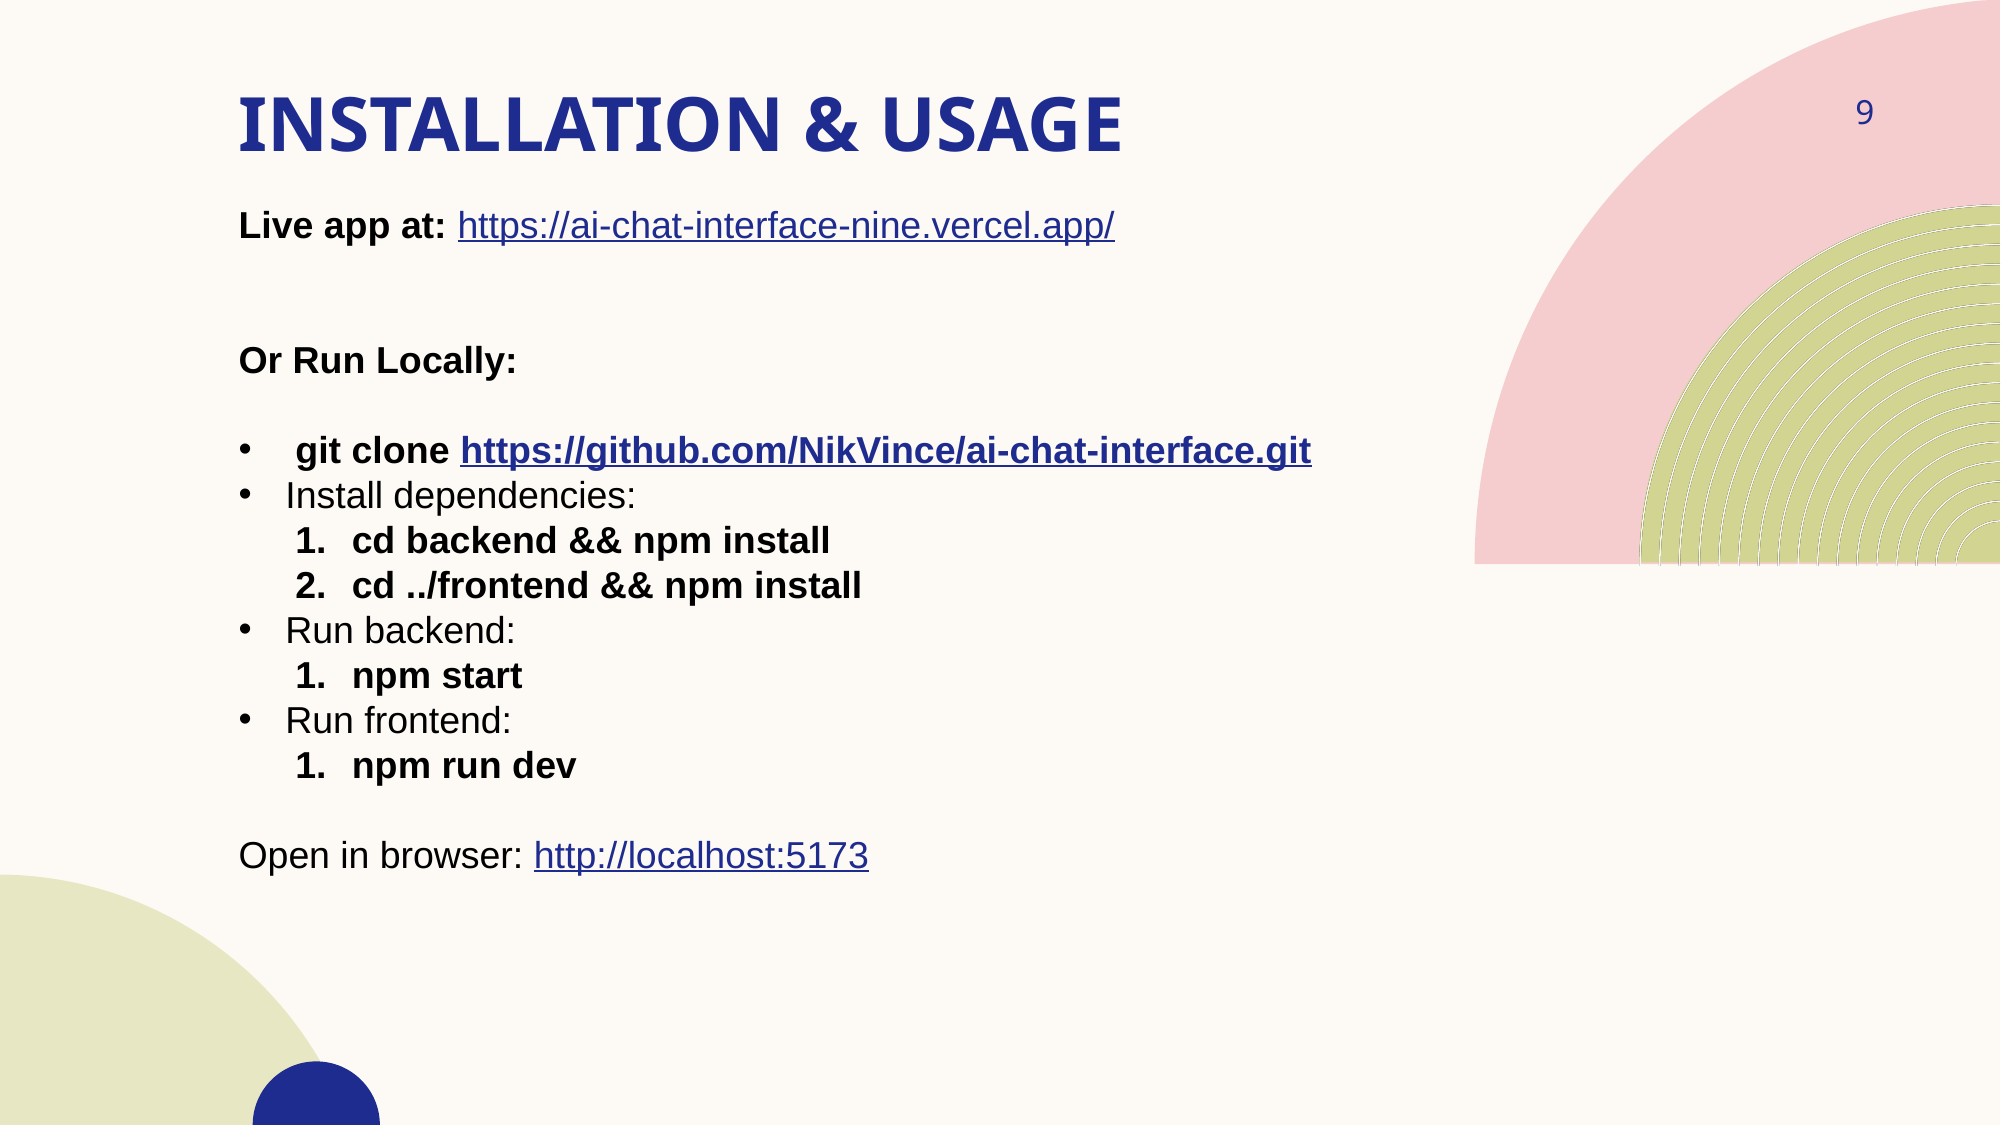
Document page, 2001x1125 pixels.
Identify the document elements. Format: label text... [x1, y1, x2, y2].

picture [1639, 204, 2001, 566]
list Live app at: https://ai-chat-interface-nine.vercel.app/ Or Run Locally: git clone https://github.com/NikVince/ai-chat-interface.git Install dependencies: cd backend && npm install cd ../frontend && npm install Run backend: npm start Run frontend: npm run dev Open in browser: http://localhost:5173 [223, 200, 1561, 910]
title Installation & Usage [223, 0, 1511, 167]
slide_number 9 [1712, 75, 1875, 153]
